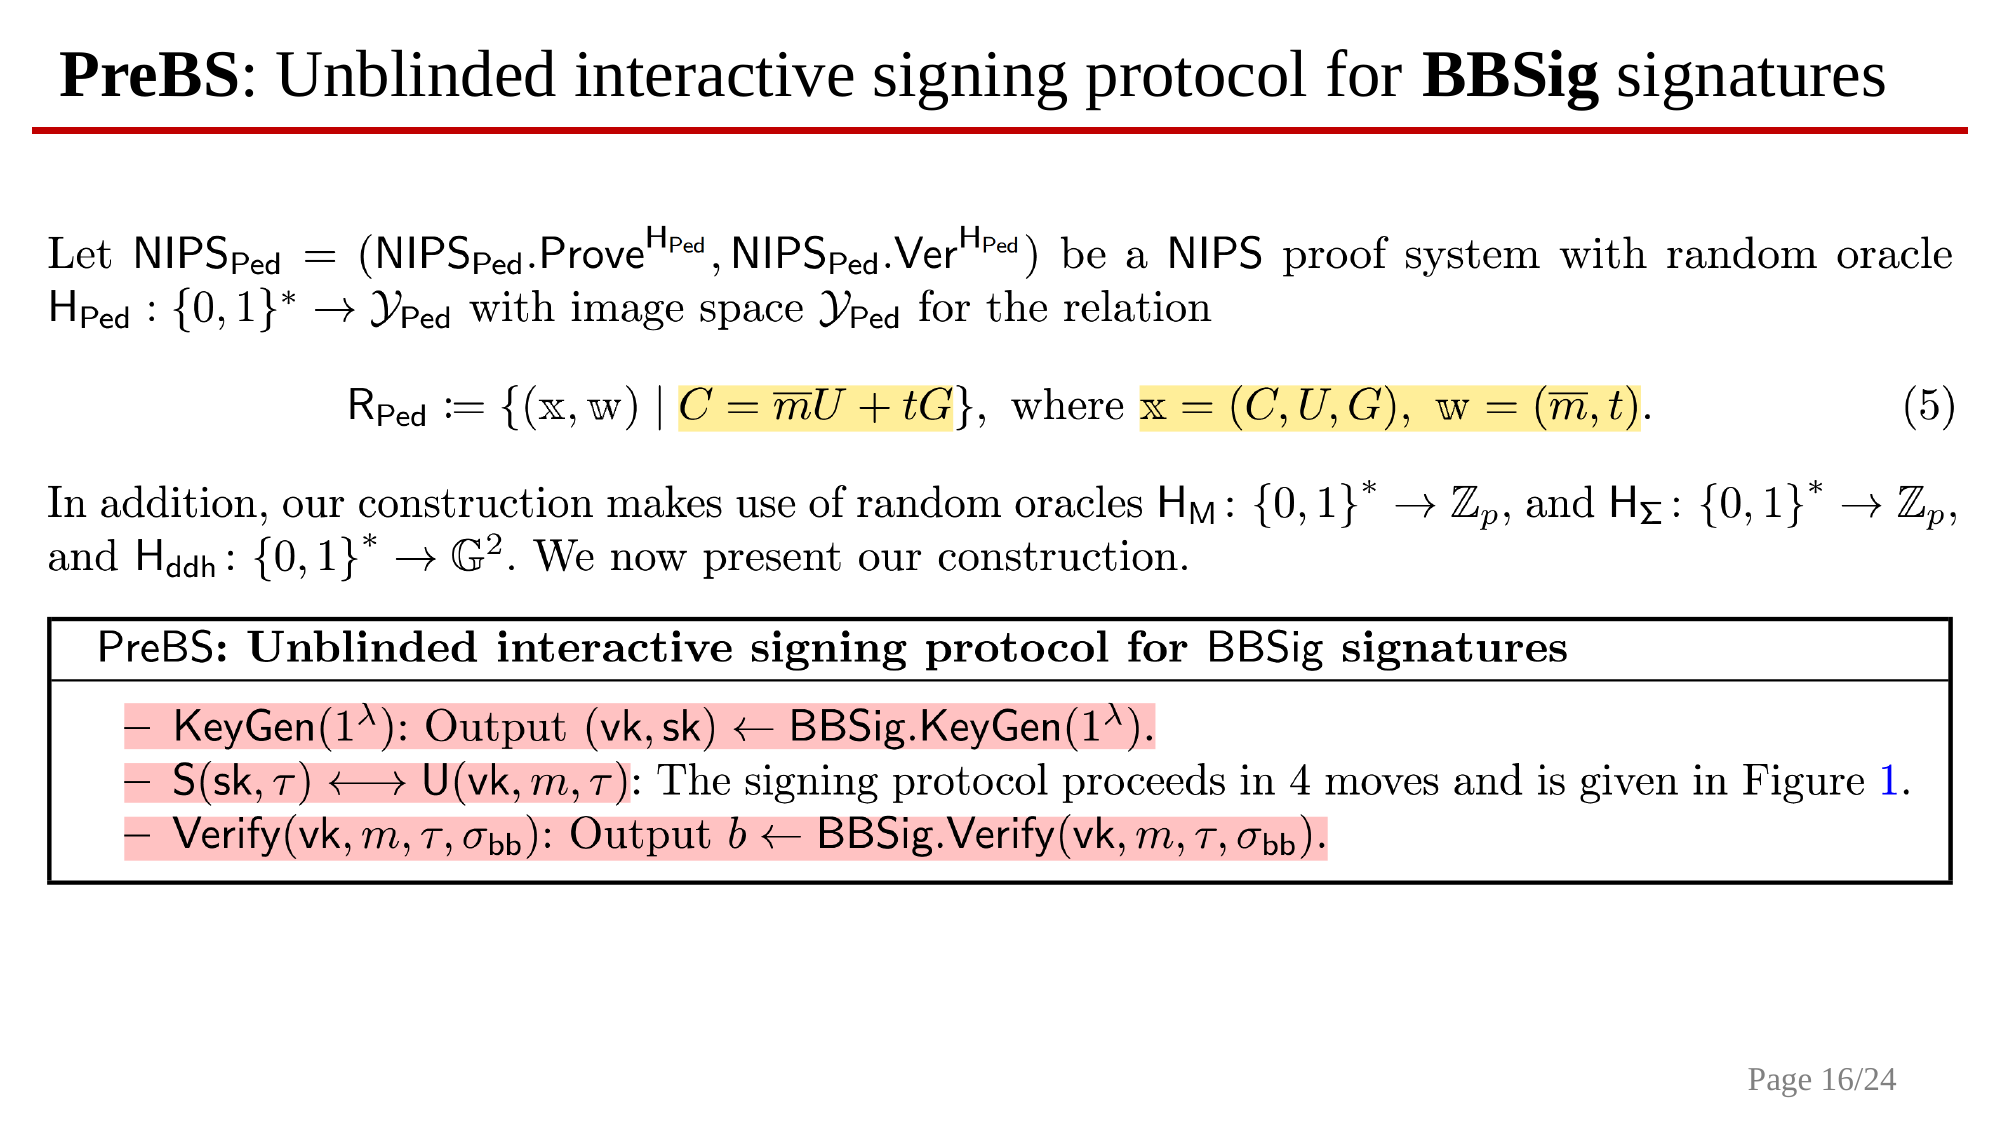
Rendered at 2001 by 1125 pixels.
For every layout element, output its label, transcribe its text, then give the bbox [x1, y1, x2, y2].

text_box PreBS: Unblinded interactive signing protocol for BBSig signatures [45, 22, 1903, 118]
picture [39, 216, 1961, 890]
